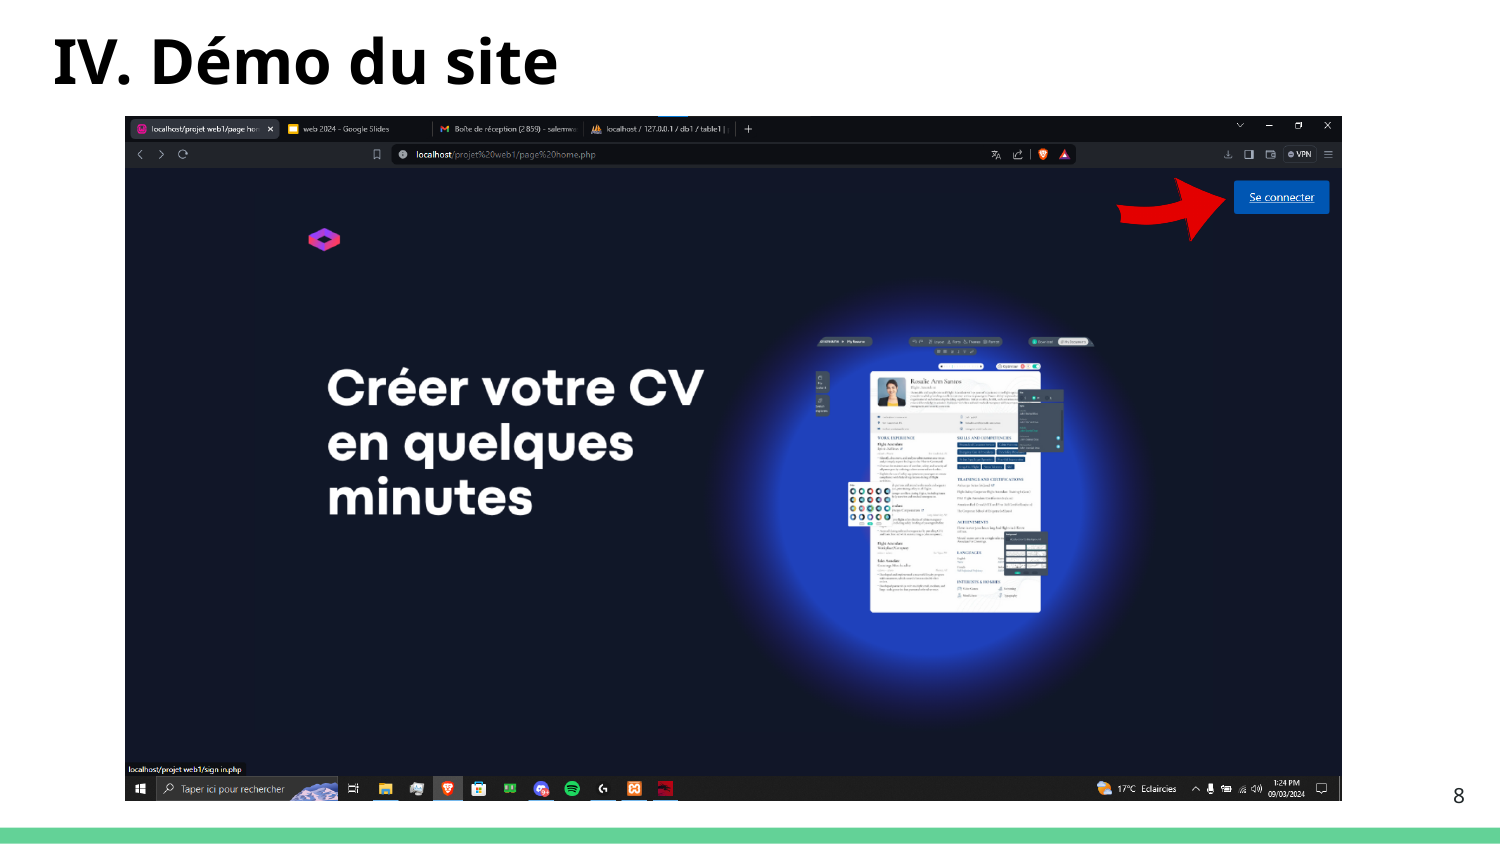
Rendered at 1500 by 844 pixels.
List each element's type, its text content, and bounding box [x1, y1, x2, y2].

slide_number ‹#› [1389, 764, 1480, 830]
title IV. Démo du site [38, 7, 1500, 102]
picture [125, 116, 1342, 801]
